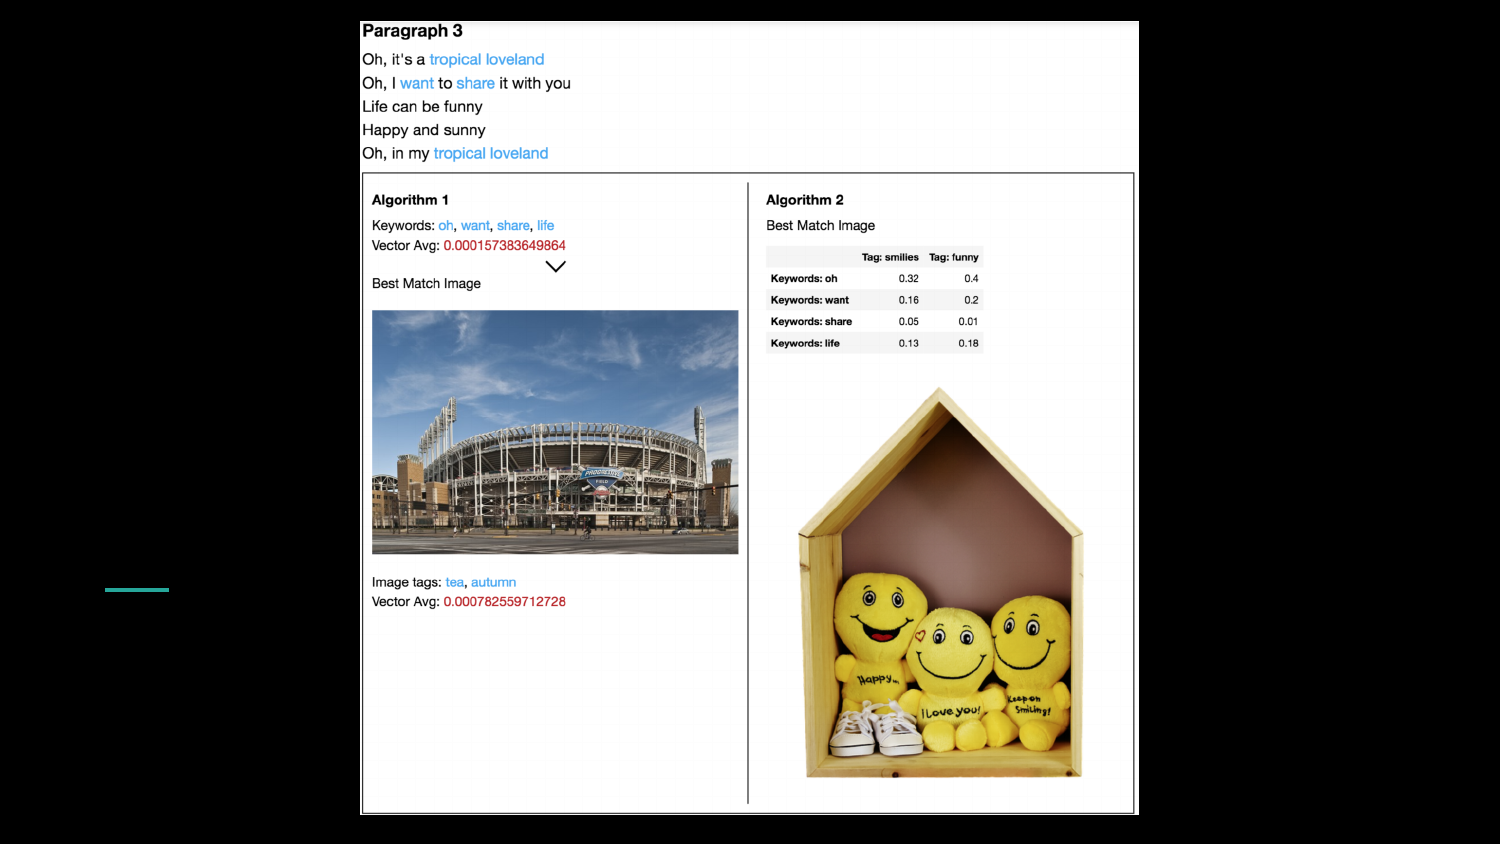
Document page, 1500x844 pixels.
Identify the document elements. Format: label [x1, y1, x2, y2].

picture [360, 20, 1140, 816]
